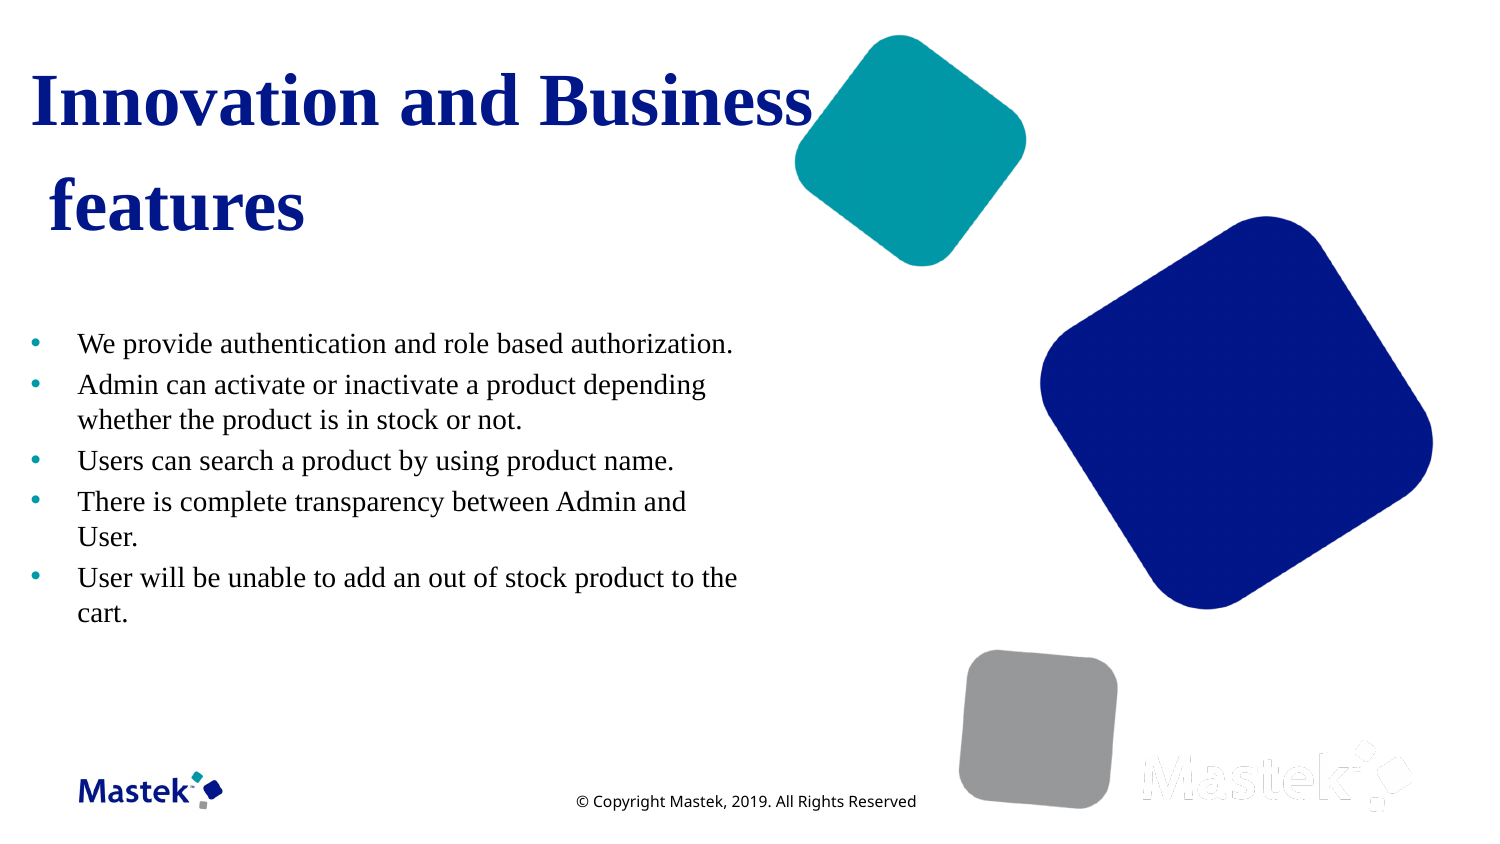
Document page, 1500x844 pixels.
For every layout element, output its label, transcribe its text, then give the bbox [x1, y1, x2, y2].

picture [0, 756, 235, 844]
list Innovation and Business features [17, 43, 1452, 243]
list We provide authentication and role based authorization. Admin can activate or inactivate a product depending whether the product is in stock or not. Users can search a product by using product name. There is complete transparency between Admin and User. User will be unable to add an out of stock product to the cart. [17, 277, 759, 670]
picture [759, 0, 1471, 844]
